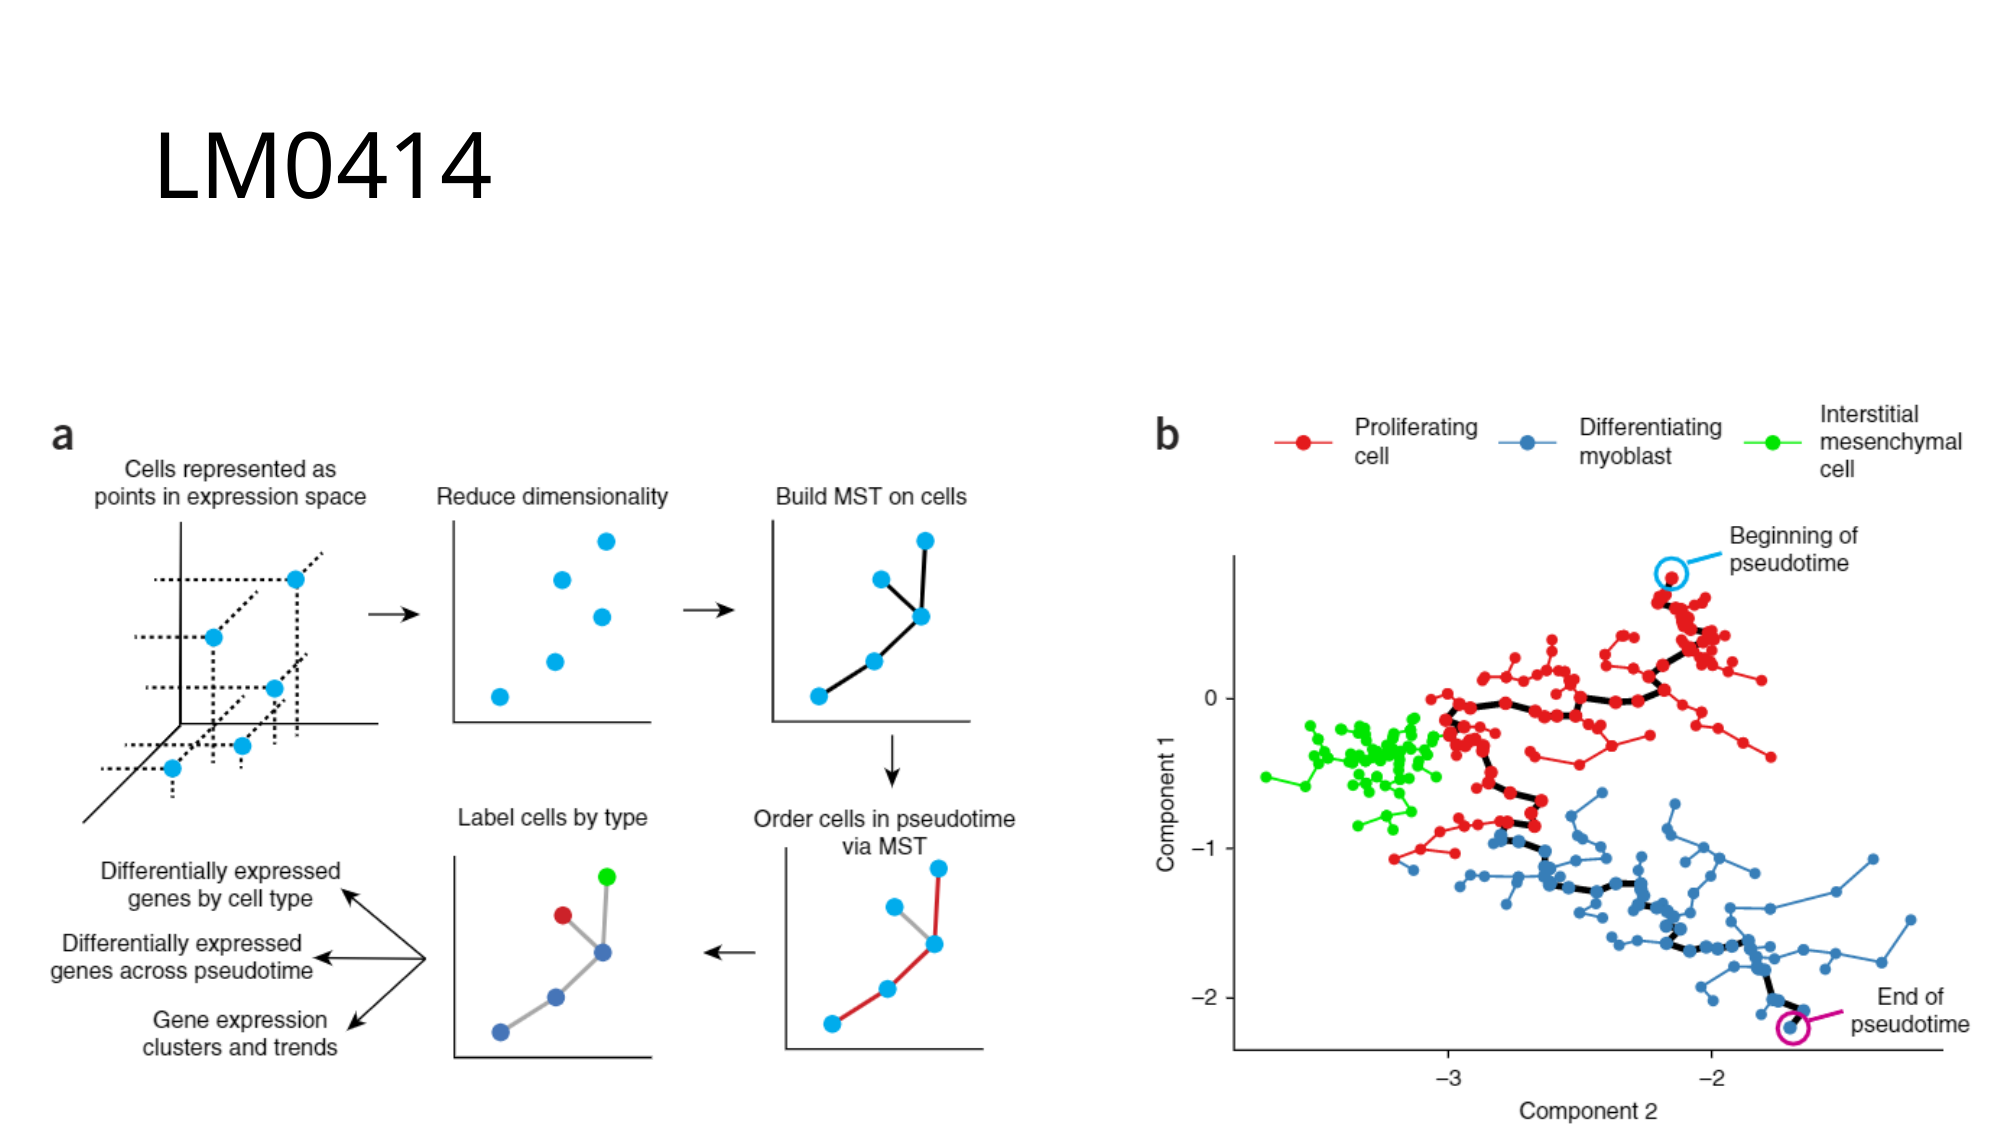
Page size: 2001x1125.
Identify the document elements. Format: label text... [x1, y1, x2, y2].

title LM0414 [137, 59, 1863, 278]
picture [0, 392, 2000, 1125]
